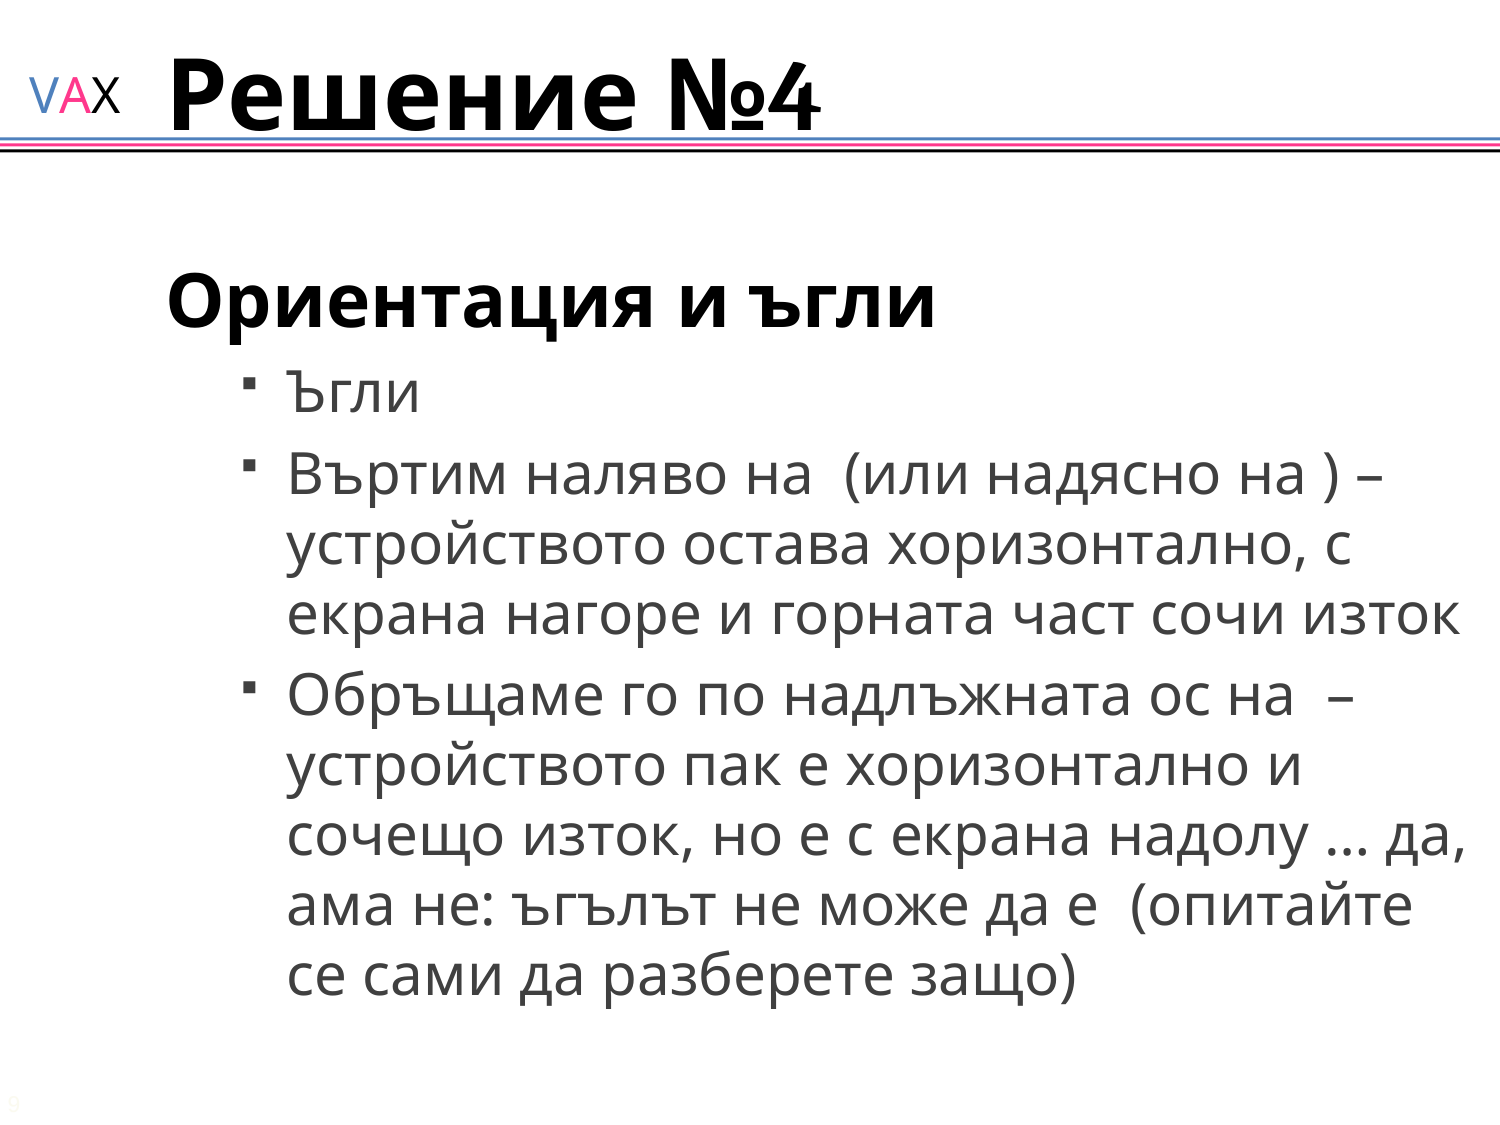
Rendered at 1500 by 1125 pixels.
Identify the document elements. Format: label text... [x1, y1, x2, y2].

title Решение №4 [0, 37, 1500, 144]
